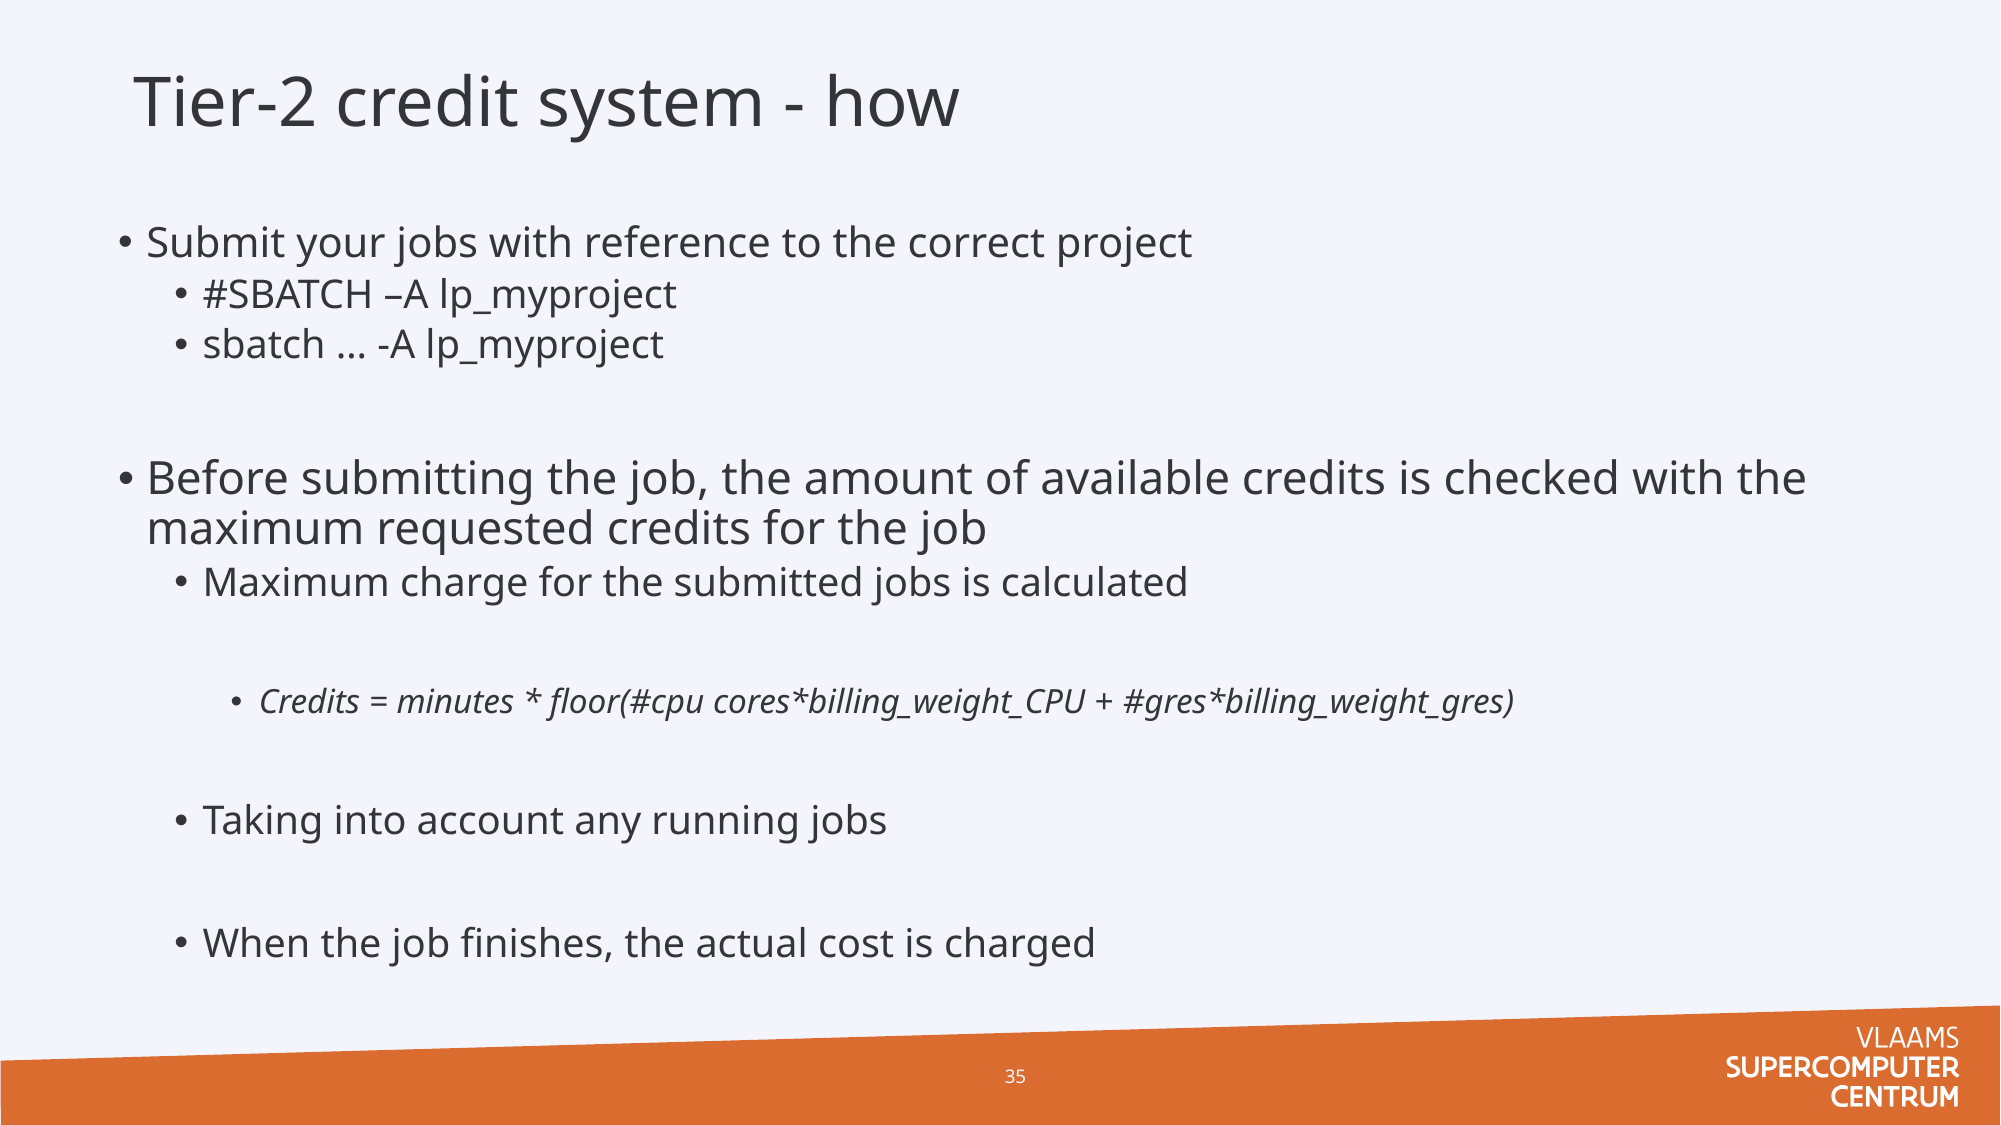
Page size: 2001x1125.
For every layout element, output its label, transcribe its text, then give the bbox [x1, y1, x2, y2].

picture [1725, 1021, 1960, 1117]
slide_number 35 [958, 1047, 1042, 1108]
title Tier-2 credit system - how [118, 0, 1941, 213]
list Submit your jobs with reference to the correct project #SBATCH –A lp_myproject sbatch … -A lp_myproject Before submitting the job, the amount of available credits is checked with the maximum requested credits for the job Maximum charge for the submitted jobs is calculated Credits = minutes * floor(#cpu cores*billing_weight_CPU + #gres*billing_weight_gres) Taking into account any running jobs When the job finishes, the actual cost is charged [118, 221, 1941, 948]
